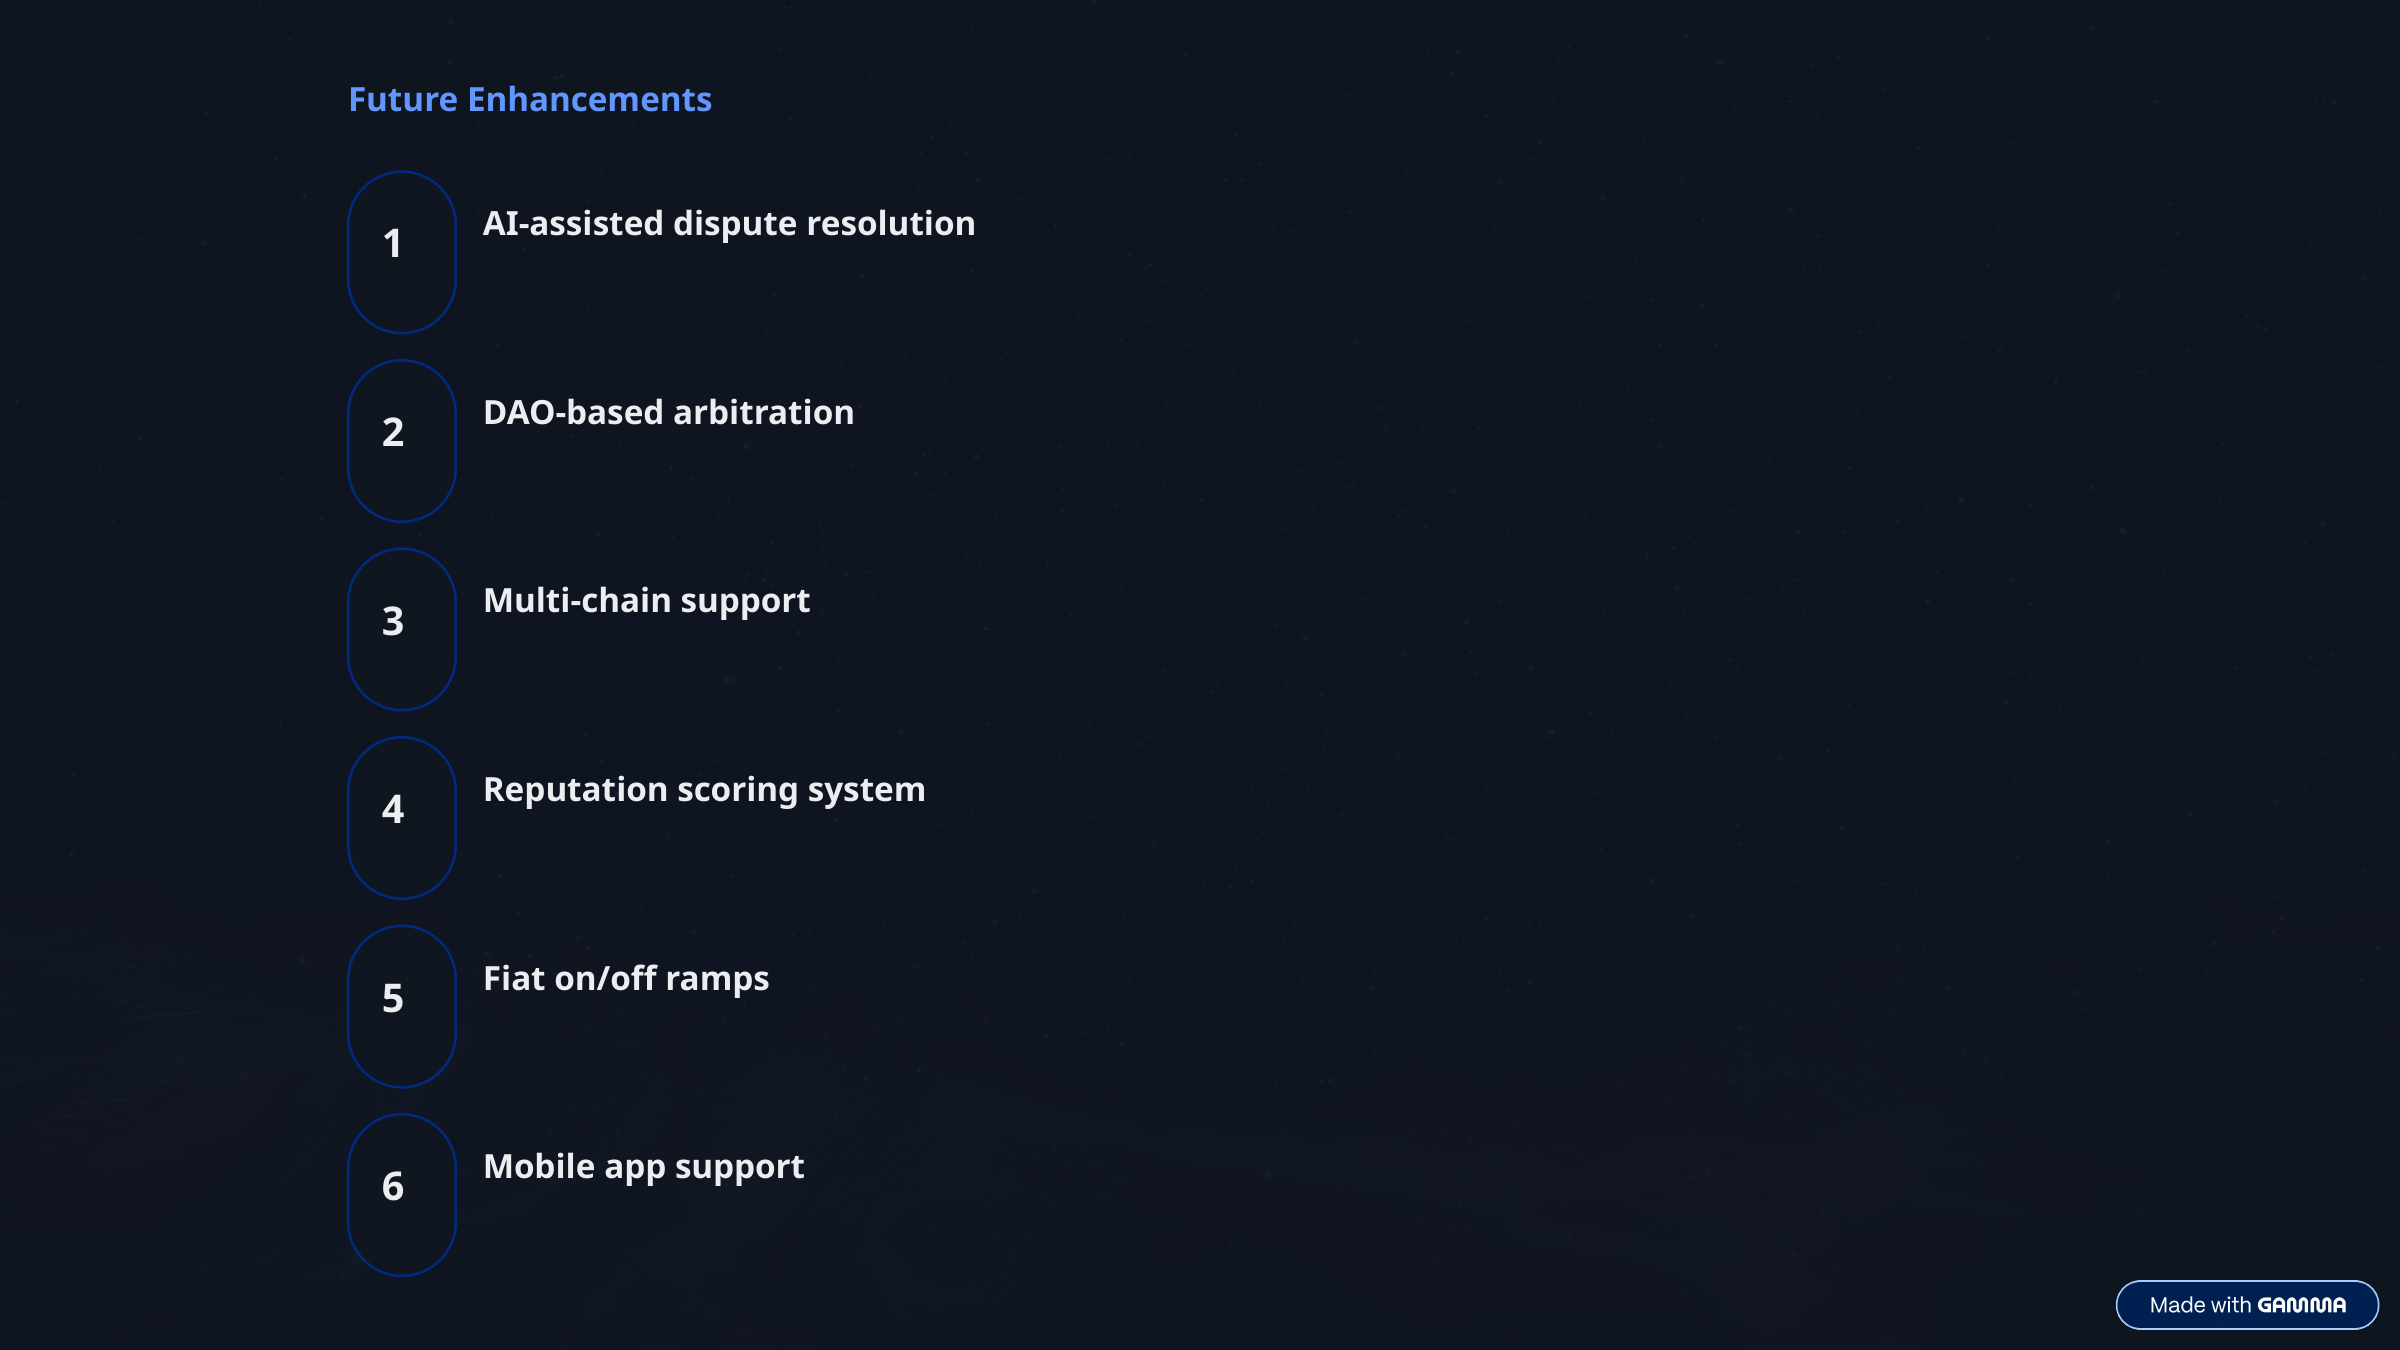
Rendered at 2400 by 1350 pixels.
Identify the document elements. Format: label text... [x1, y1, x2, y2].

text_box [348, 737, 456, 899]
picture [2106, 1271, 2389, 1339]
text_box 5 [381, 980, 423, 1033]
text_box [348, 925, 456, 1088]
text_box 4 [381, 791, 423, 845]
text_box [348, 1114, 456, 1276]
text_box [348, 171, 456, 334]
text_box DAO-based arbitration [482, 387, 853, 431]
text_box Multi-chain support [482, 575, 820, 620]
text_box 2 [381, 414, 423, 468]
text_box Reputation scoring system [482, 764, 925, 808]
text_box Future Enhancements [348, 74, 708, 118]
text_box [348, 548, 456, 711]
text_box 6 [381, 1168, 423, 1222]
text_box 1 [381, 226, 423, 279]
text_box 3 [381, 603, 423, 656]
text_box [348, 360, 456, 522]
text_box Mobile app support [482, 1141, 820, 1186]
text_box Fiat on/off ramps [482, 952, 820, 997]
text_box AI-assisted dispute resolution [482, 198, 979, 243]
